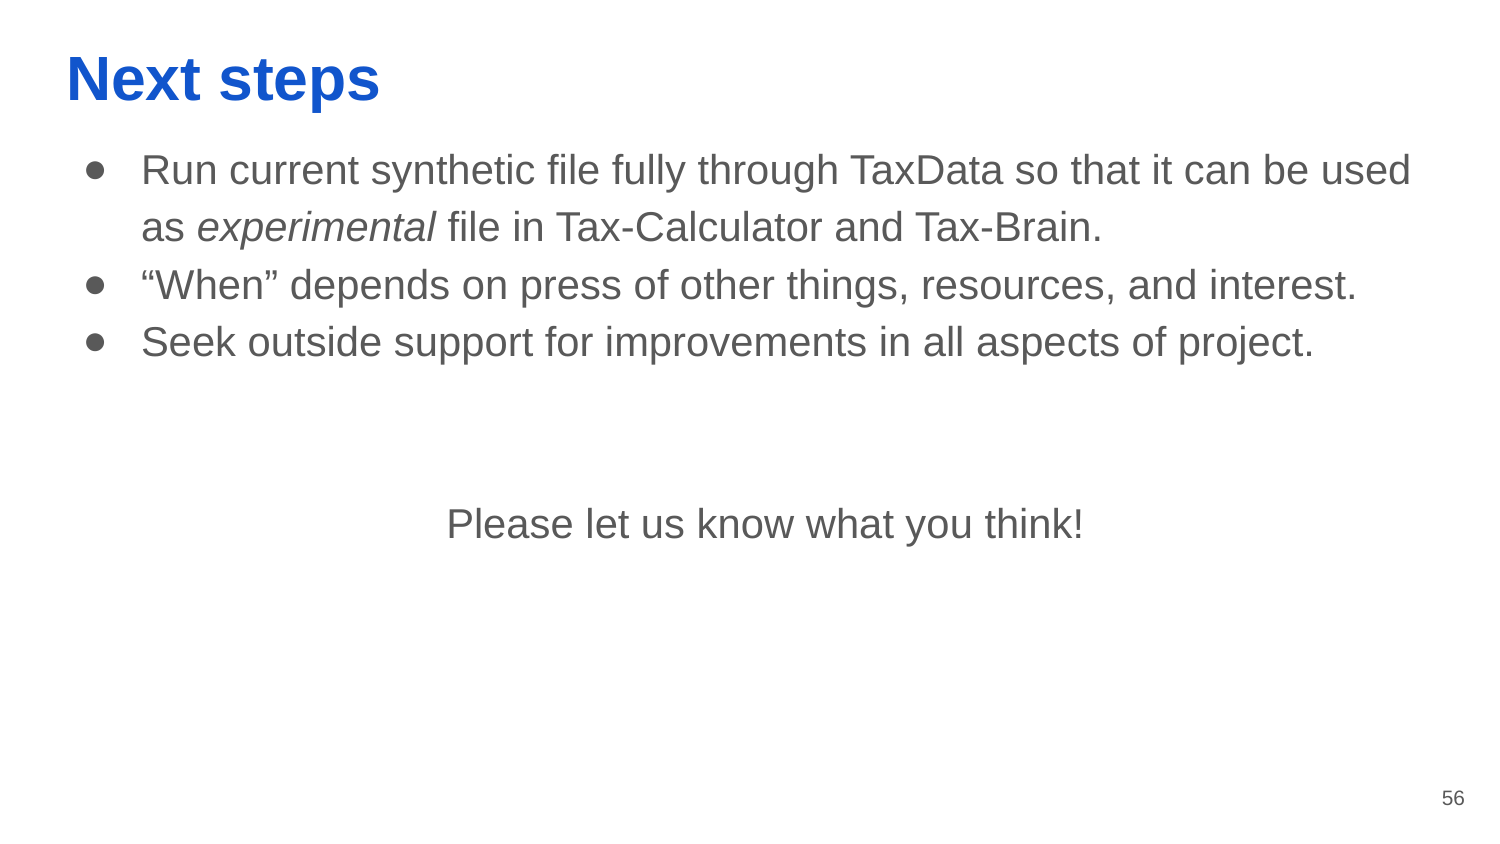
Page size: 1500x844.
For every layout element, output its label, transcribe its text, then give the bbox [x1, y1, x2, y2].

title Next steps [51, 23, 1449, 120]
slide_number ‹#› [1389, 787, 1480, 830]
list Run current synthetic file fully through TaxData so that it can be used as experimental file in Tax-Calculator and Tax-Brain. “When” depends on press of other things, resources, and interest. Seek outside support for improvements in all aspects of project. Please let us know what you think! [51, 120, 1480, 787]
